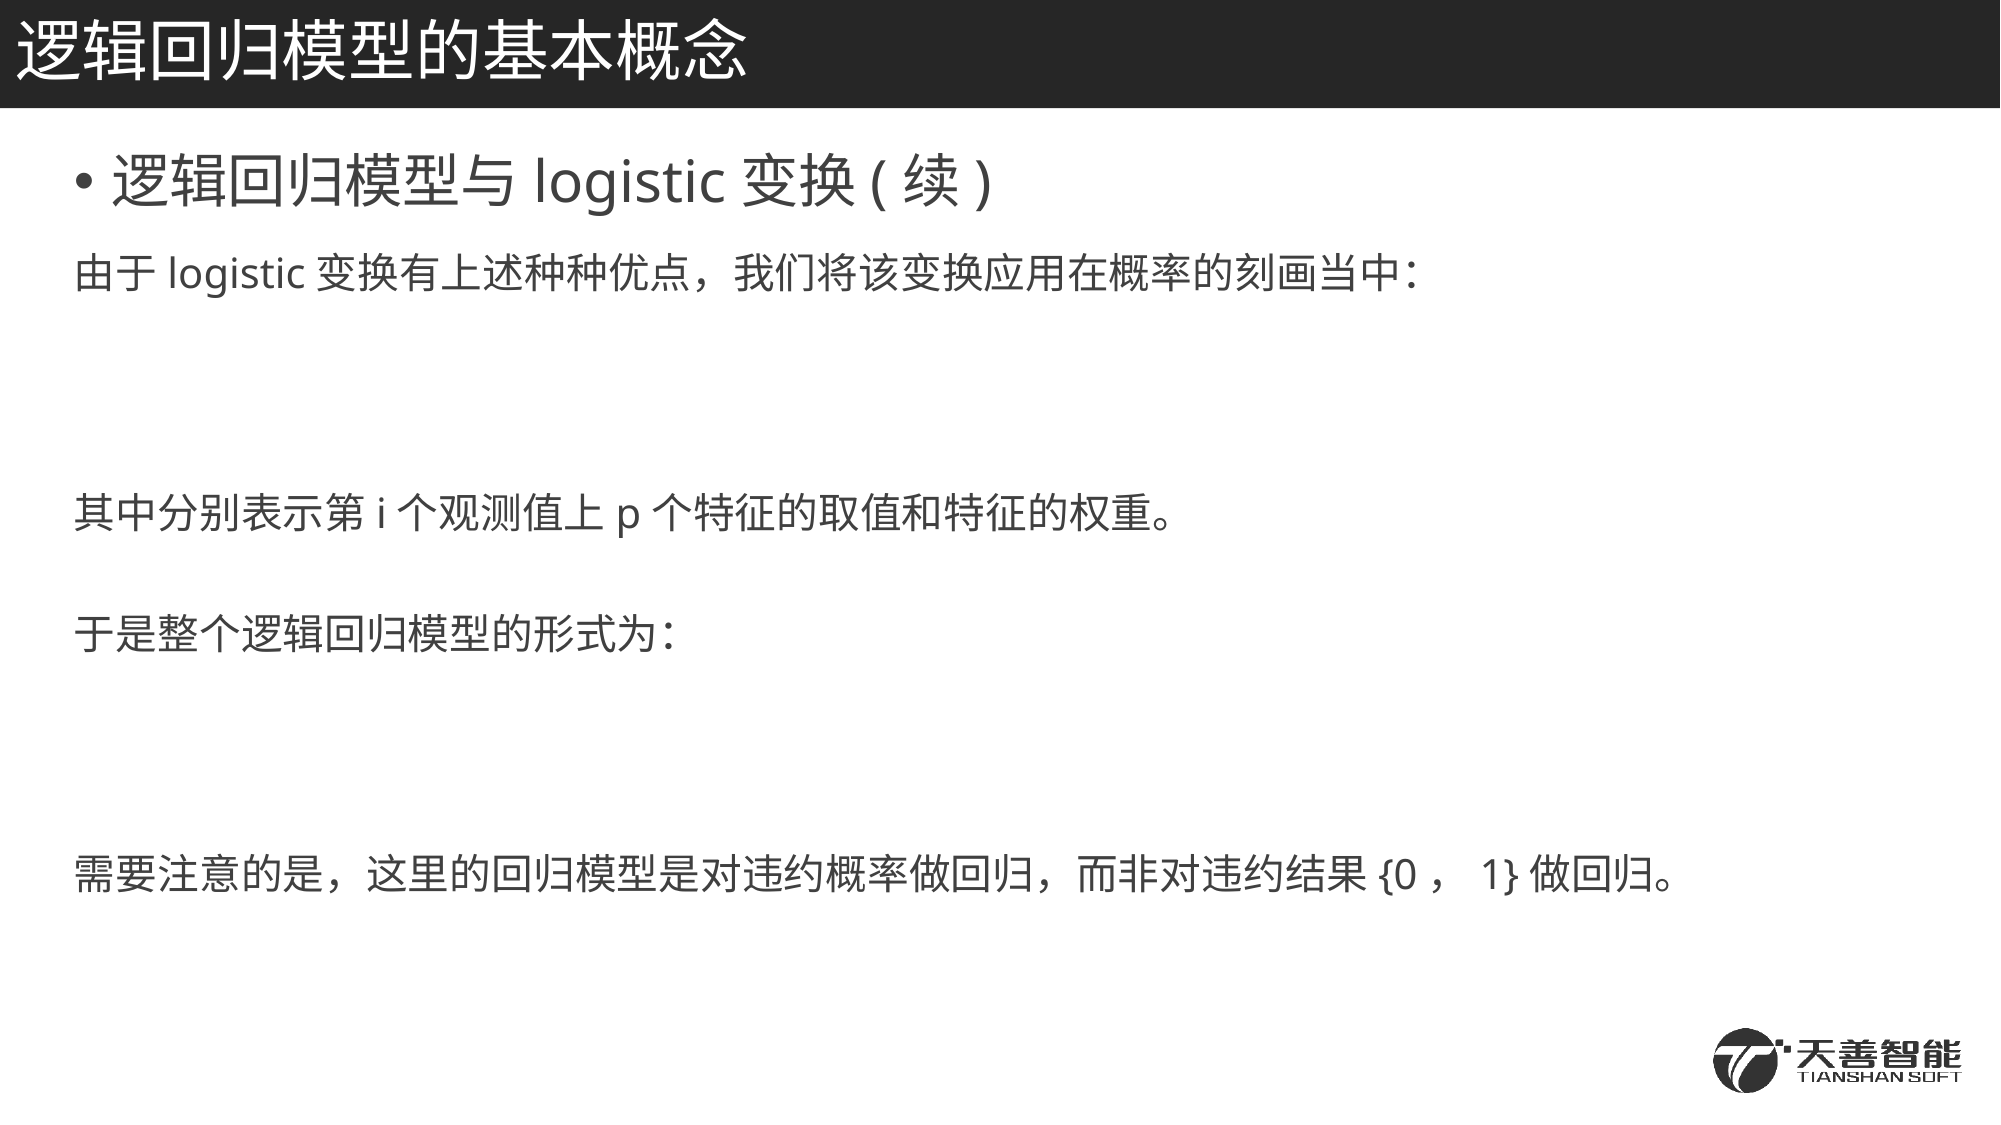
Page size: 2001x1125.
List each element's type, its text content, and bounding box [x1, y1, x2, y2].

title 逻辑回归模型的基本概念 [0, 0, 2000, 109]
picture [1713, 1028, 1962, 1093]
